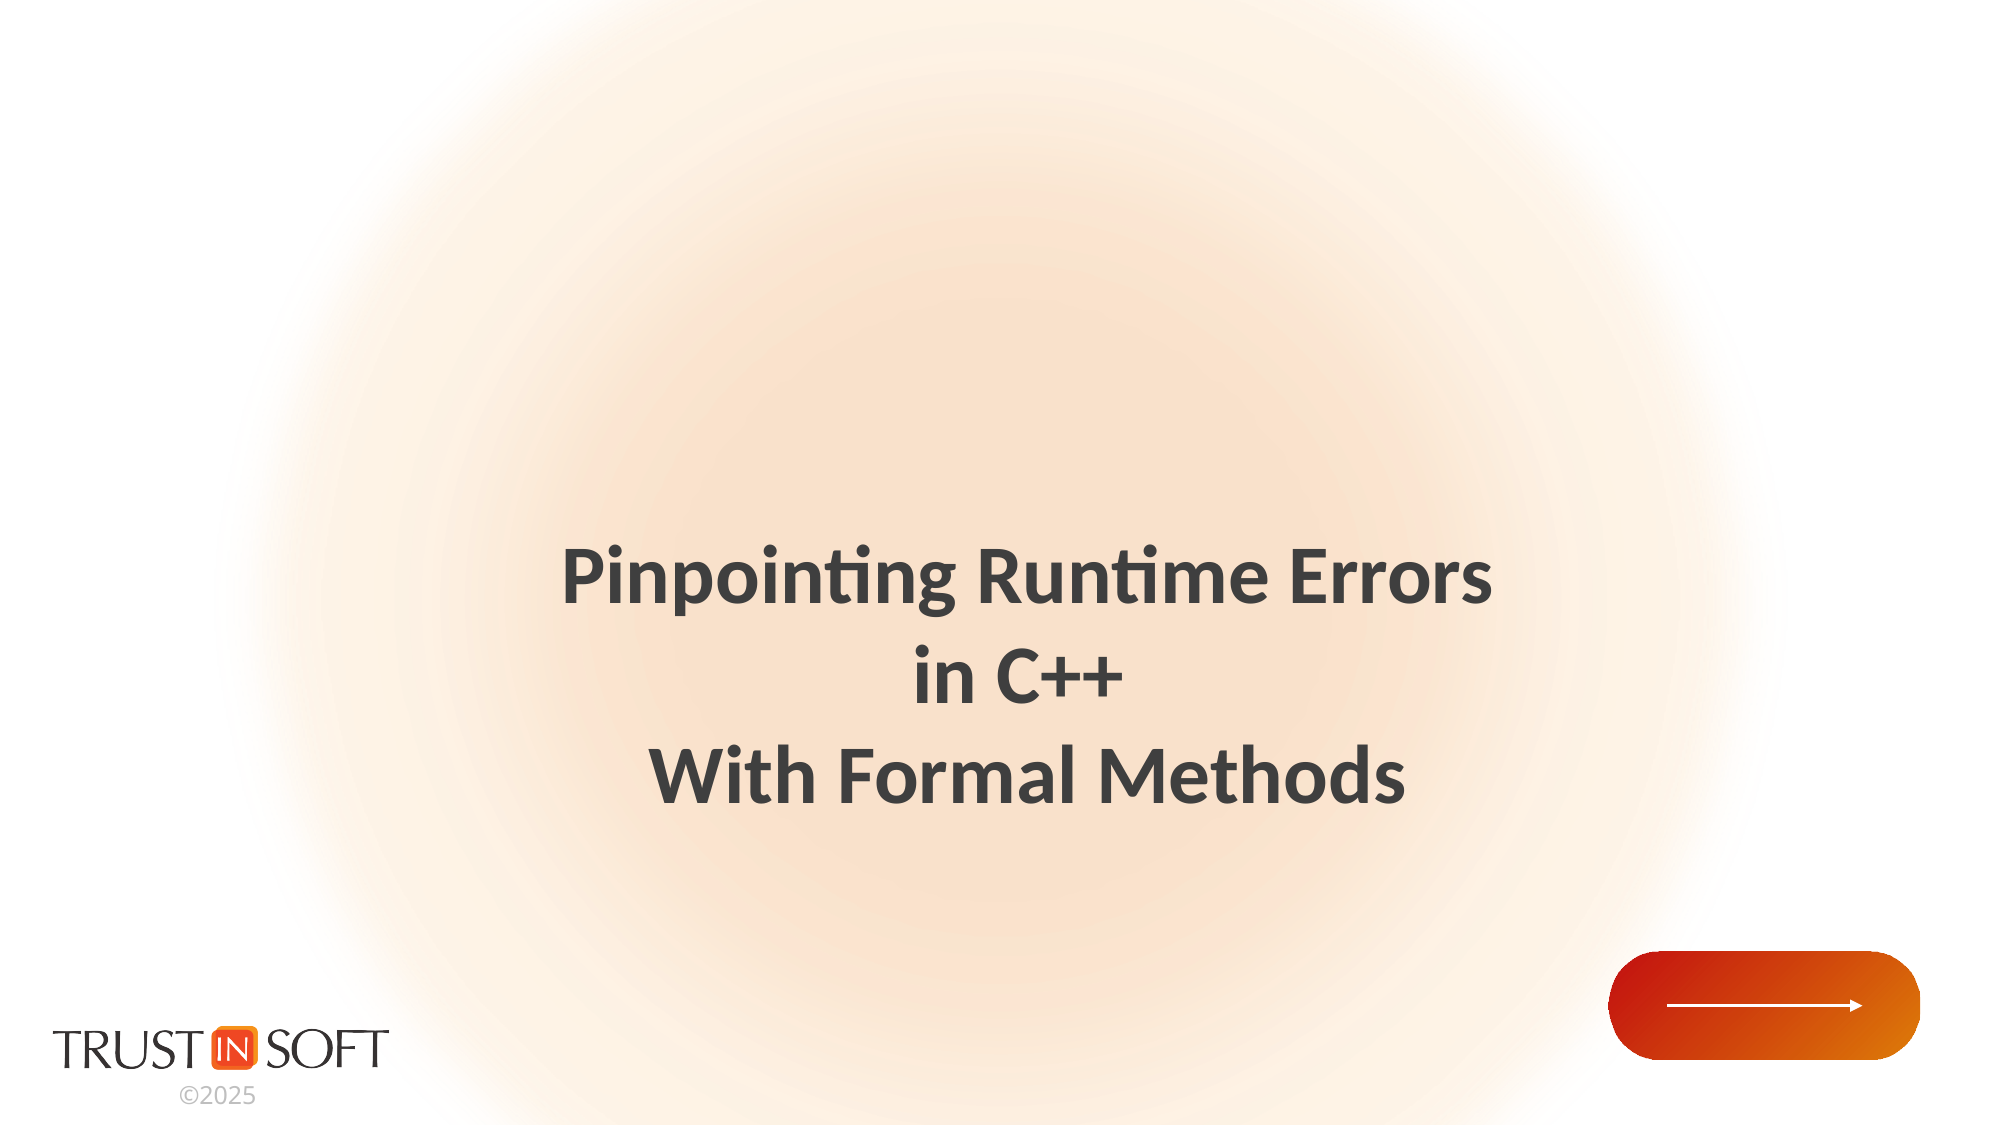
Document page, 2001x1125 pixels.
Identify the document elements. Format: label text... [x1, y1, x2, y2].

list Pinpointing Runtime Errors in C++ With Formal Methods [530, 512, 1525, 600]
picture [14, 0, 1869, 1125]
